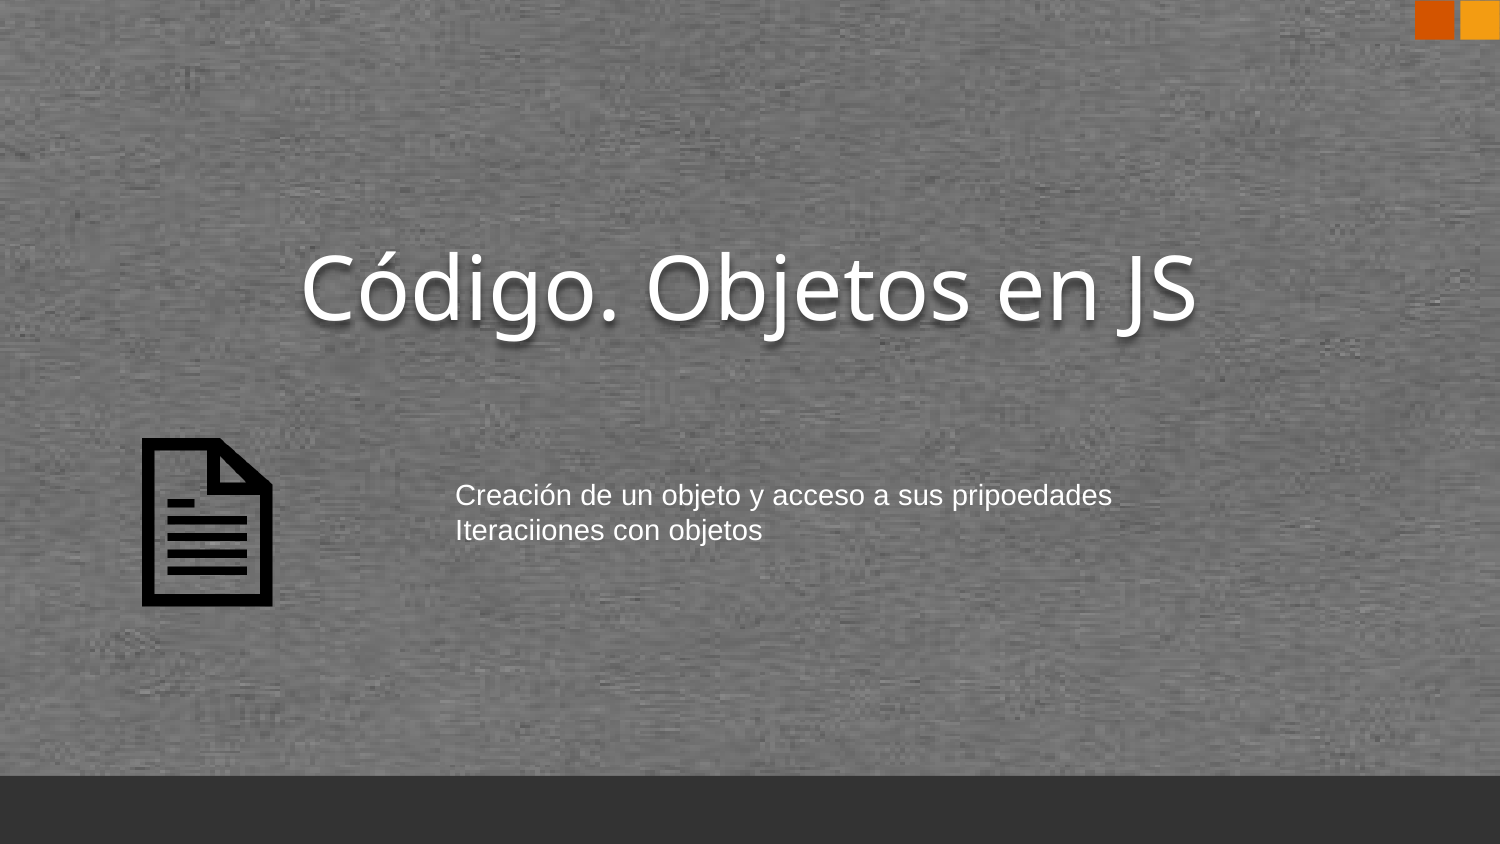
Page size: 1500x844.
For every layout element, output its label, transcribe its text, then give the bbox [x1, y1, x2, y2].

title Código. Objetos en JS [106, 141, 1393, 427]
text_box Creación de un objeto y acceso a sus pripoedades Iteraciiones con objetos [440, 461, 1333, 673]
picture [0, 0, 1500, 775]
